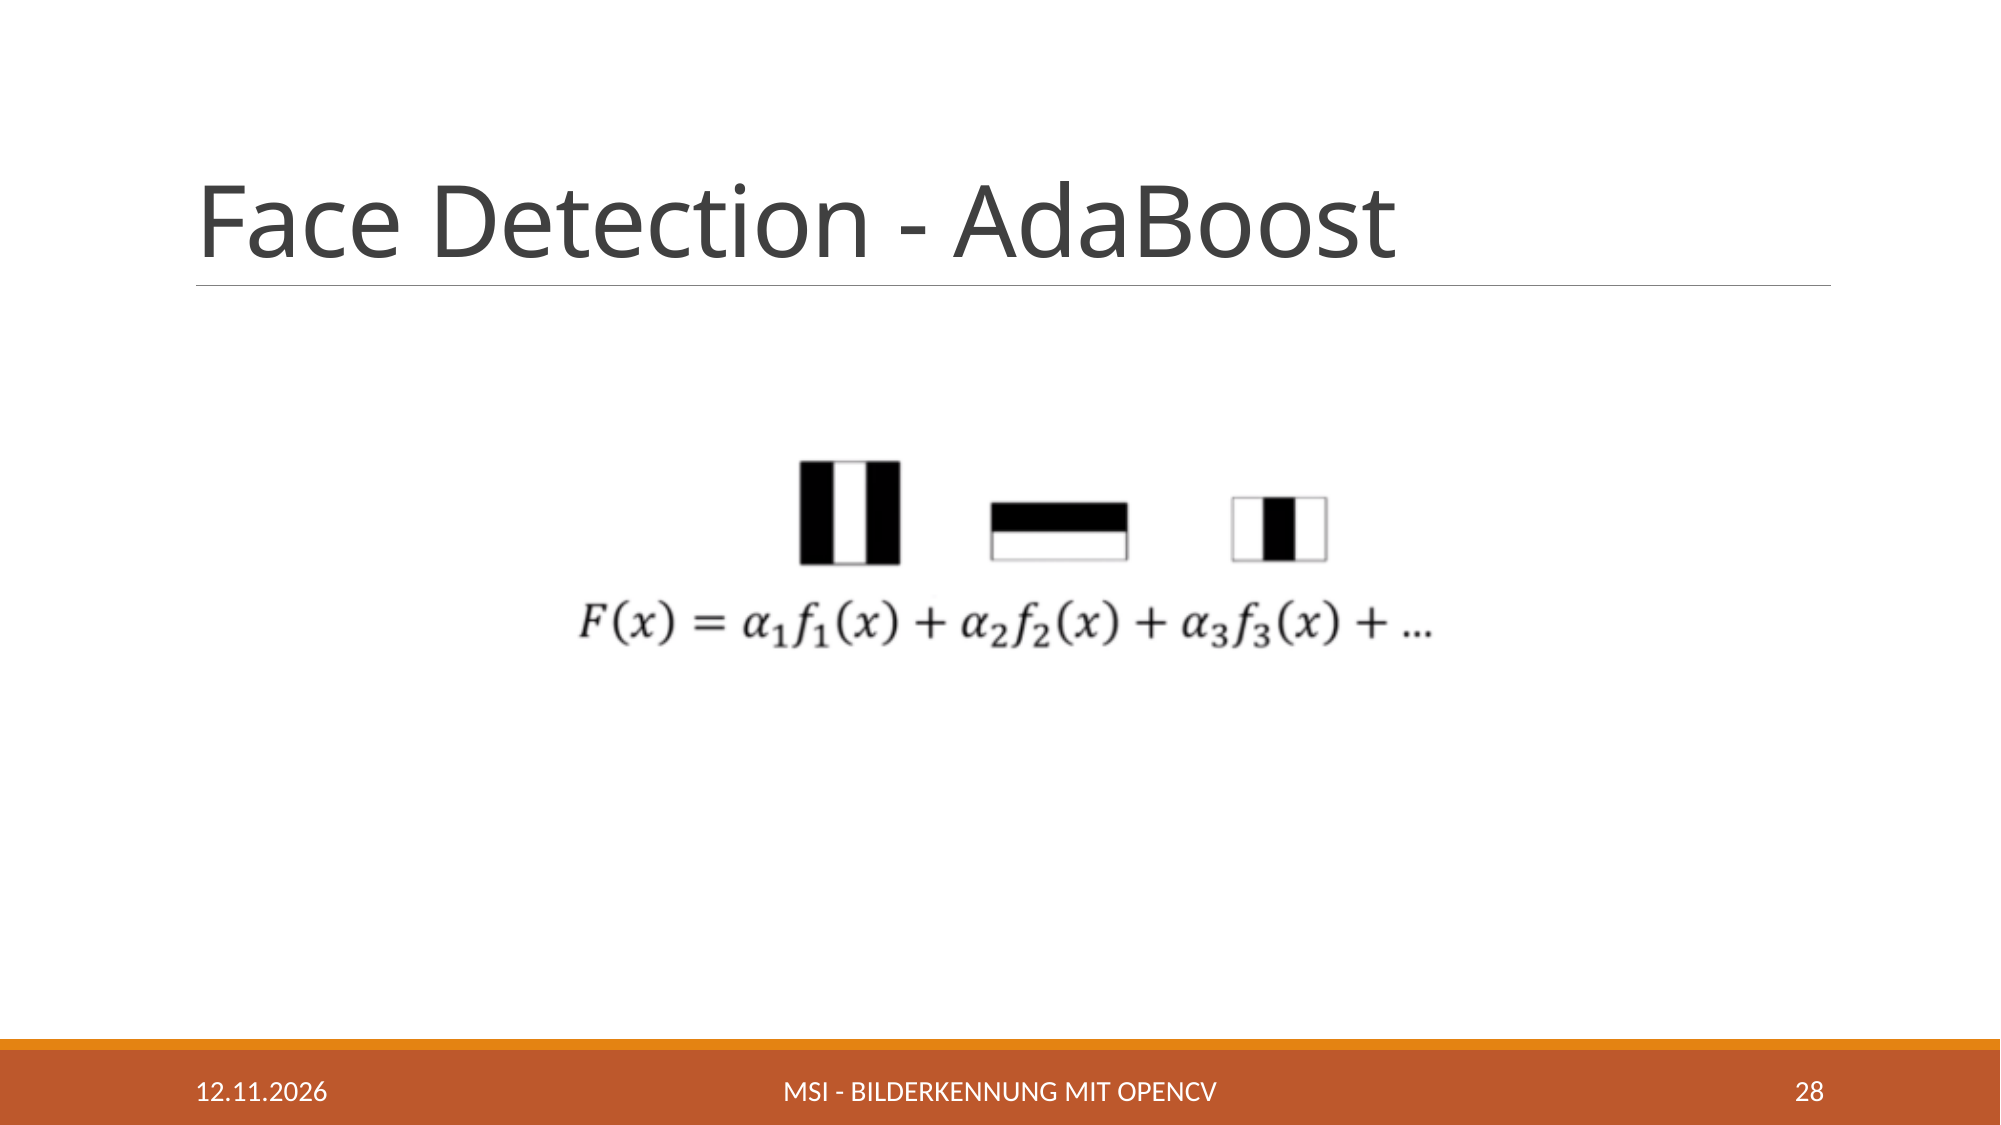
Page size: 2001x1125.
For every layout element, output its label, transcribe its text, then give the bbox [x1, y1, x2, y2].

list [558, 440, 1442, 661]
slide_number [180, 1059, 586, 1120]
title Face Detection - AdaBoost [180, 47, 1830, 285]
footer MSI - Bilderkennung mit OpenCV [604, 1059, 1396, 1120]
slide_number 28 [1624, 1059, 1840, 1120]
